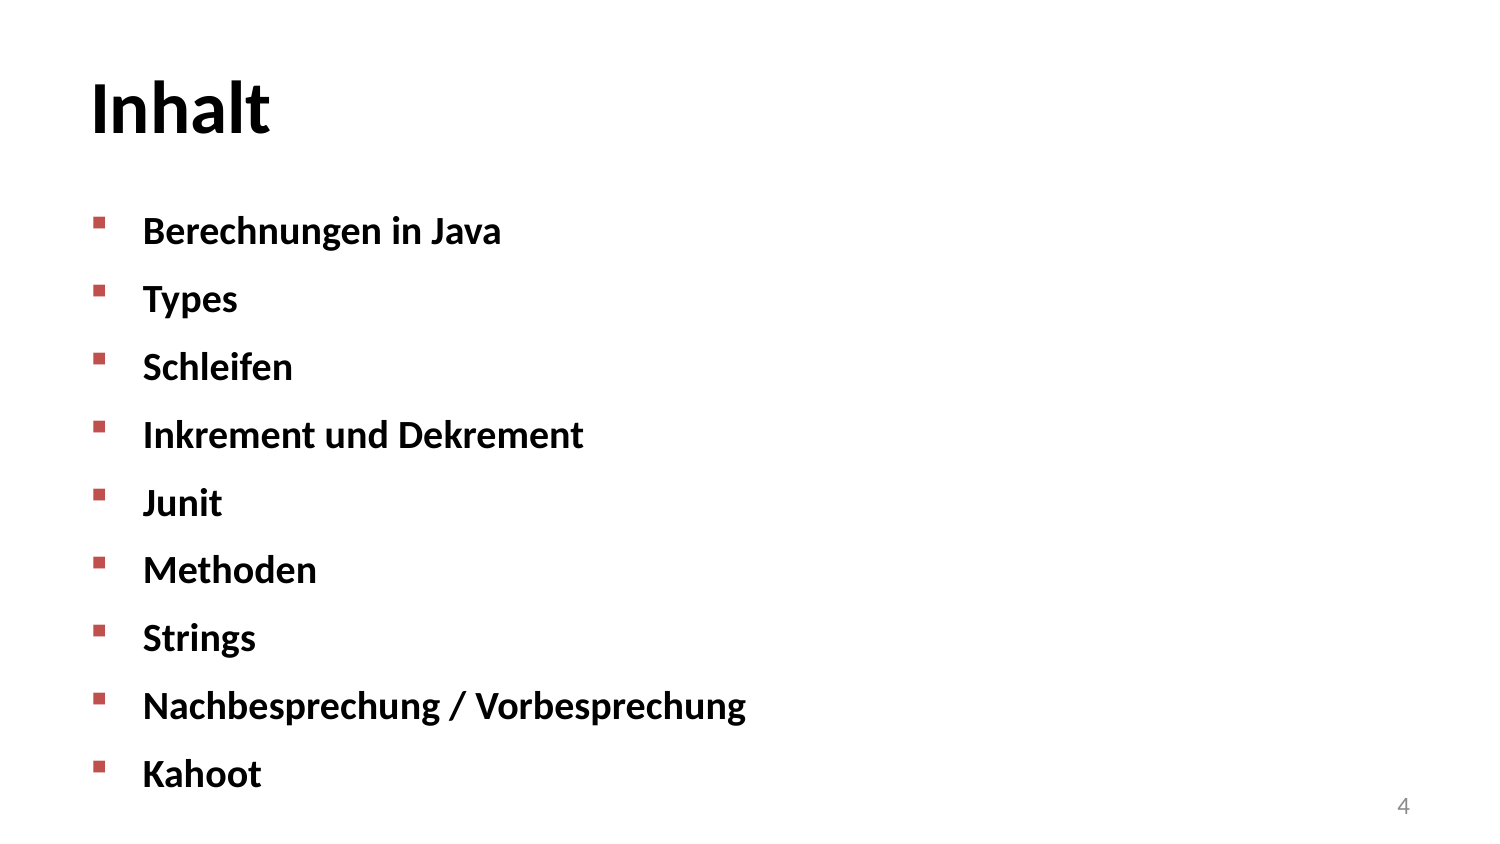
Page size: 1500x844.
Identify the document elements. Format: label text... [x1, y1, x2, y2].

title Inhalt [75, 33, 1425, 175]
slide_number 4 [1074, 782, 1425, 827]
list Berechnungen in Java Types Schleifen Inkrement und Dekrement Junit Methoden Strings Nachbesprechung / Vorbesprechung Kahoot [75, 196, 1500, 810]
